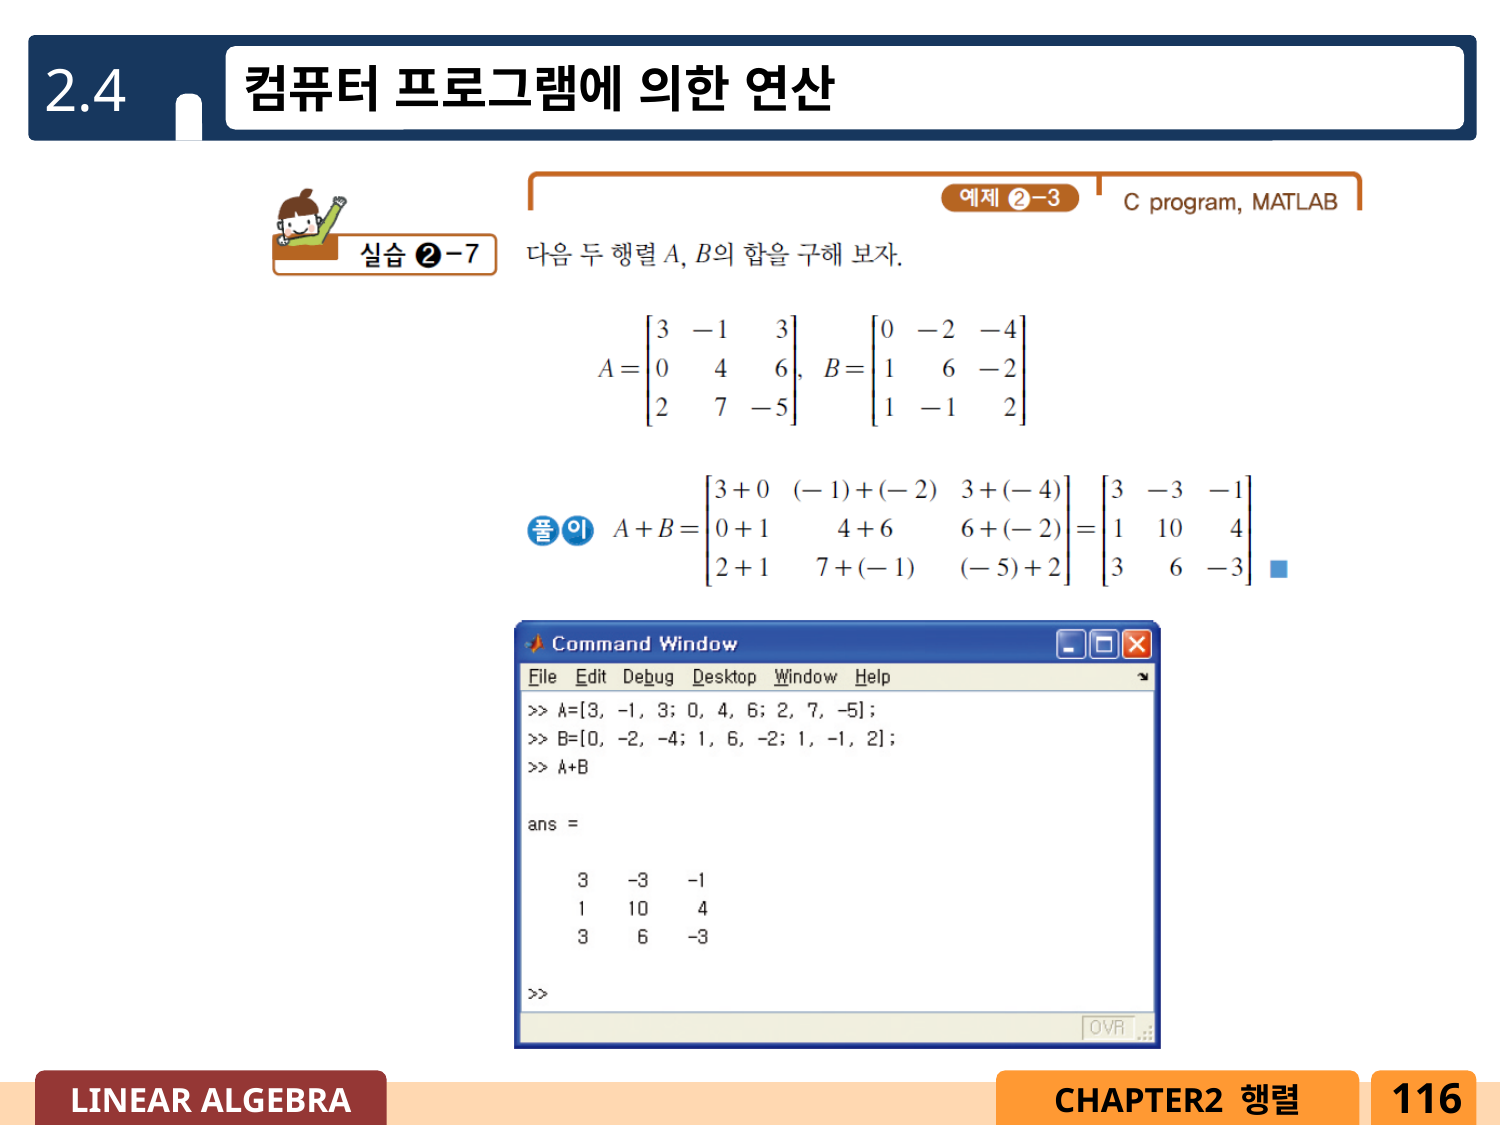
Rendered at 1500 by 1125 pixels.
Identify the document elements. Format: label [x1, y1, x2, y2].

text_box [0, 1070, 1500, 1125]
text_box [28, 34, 1477, 141]
text_box [257, 152, 1372, 1060]
